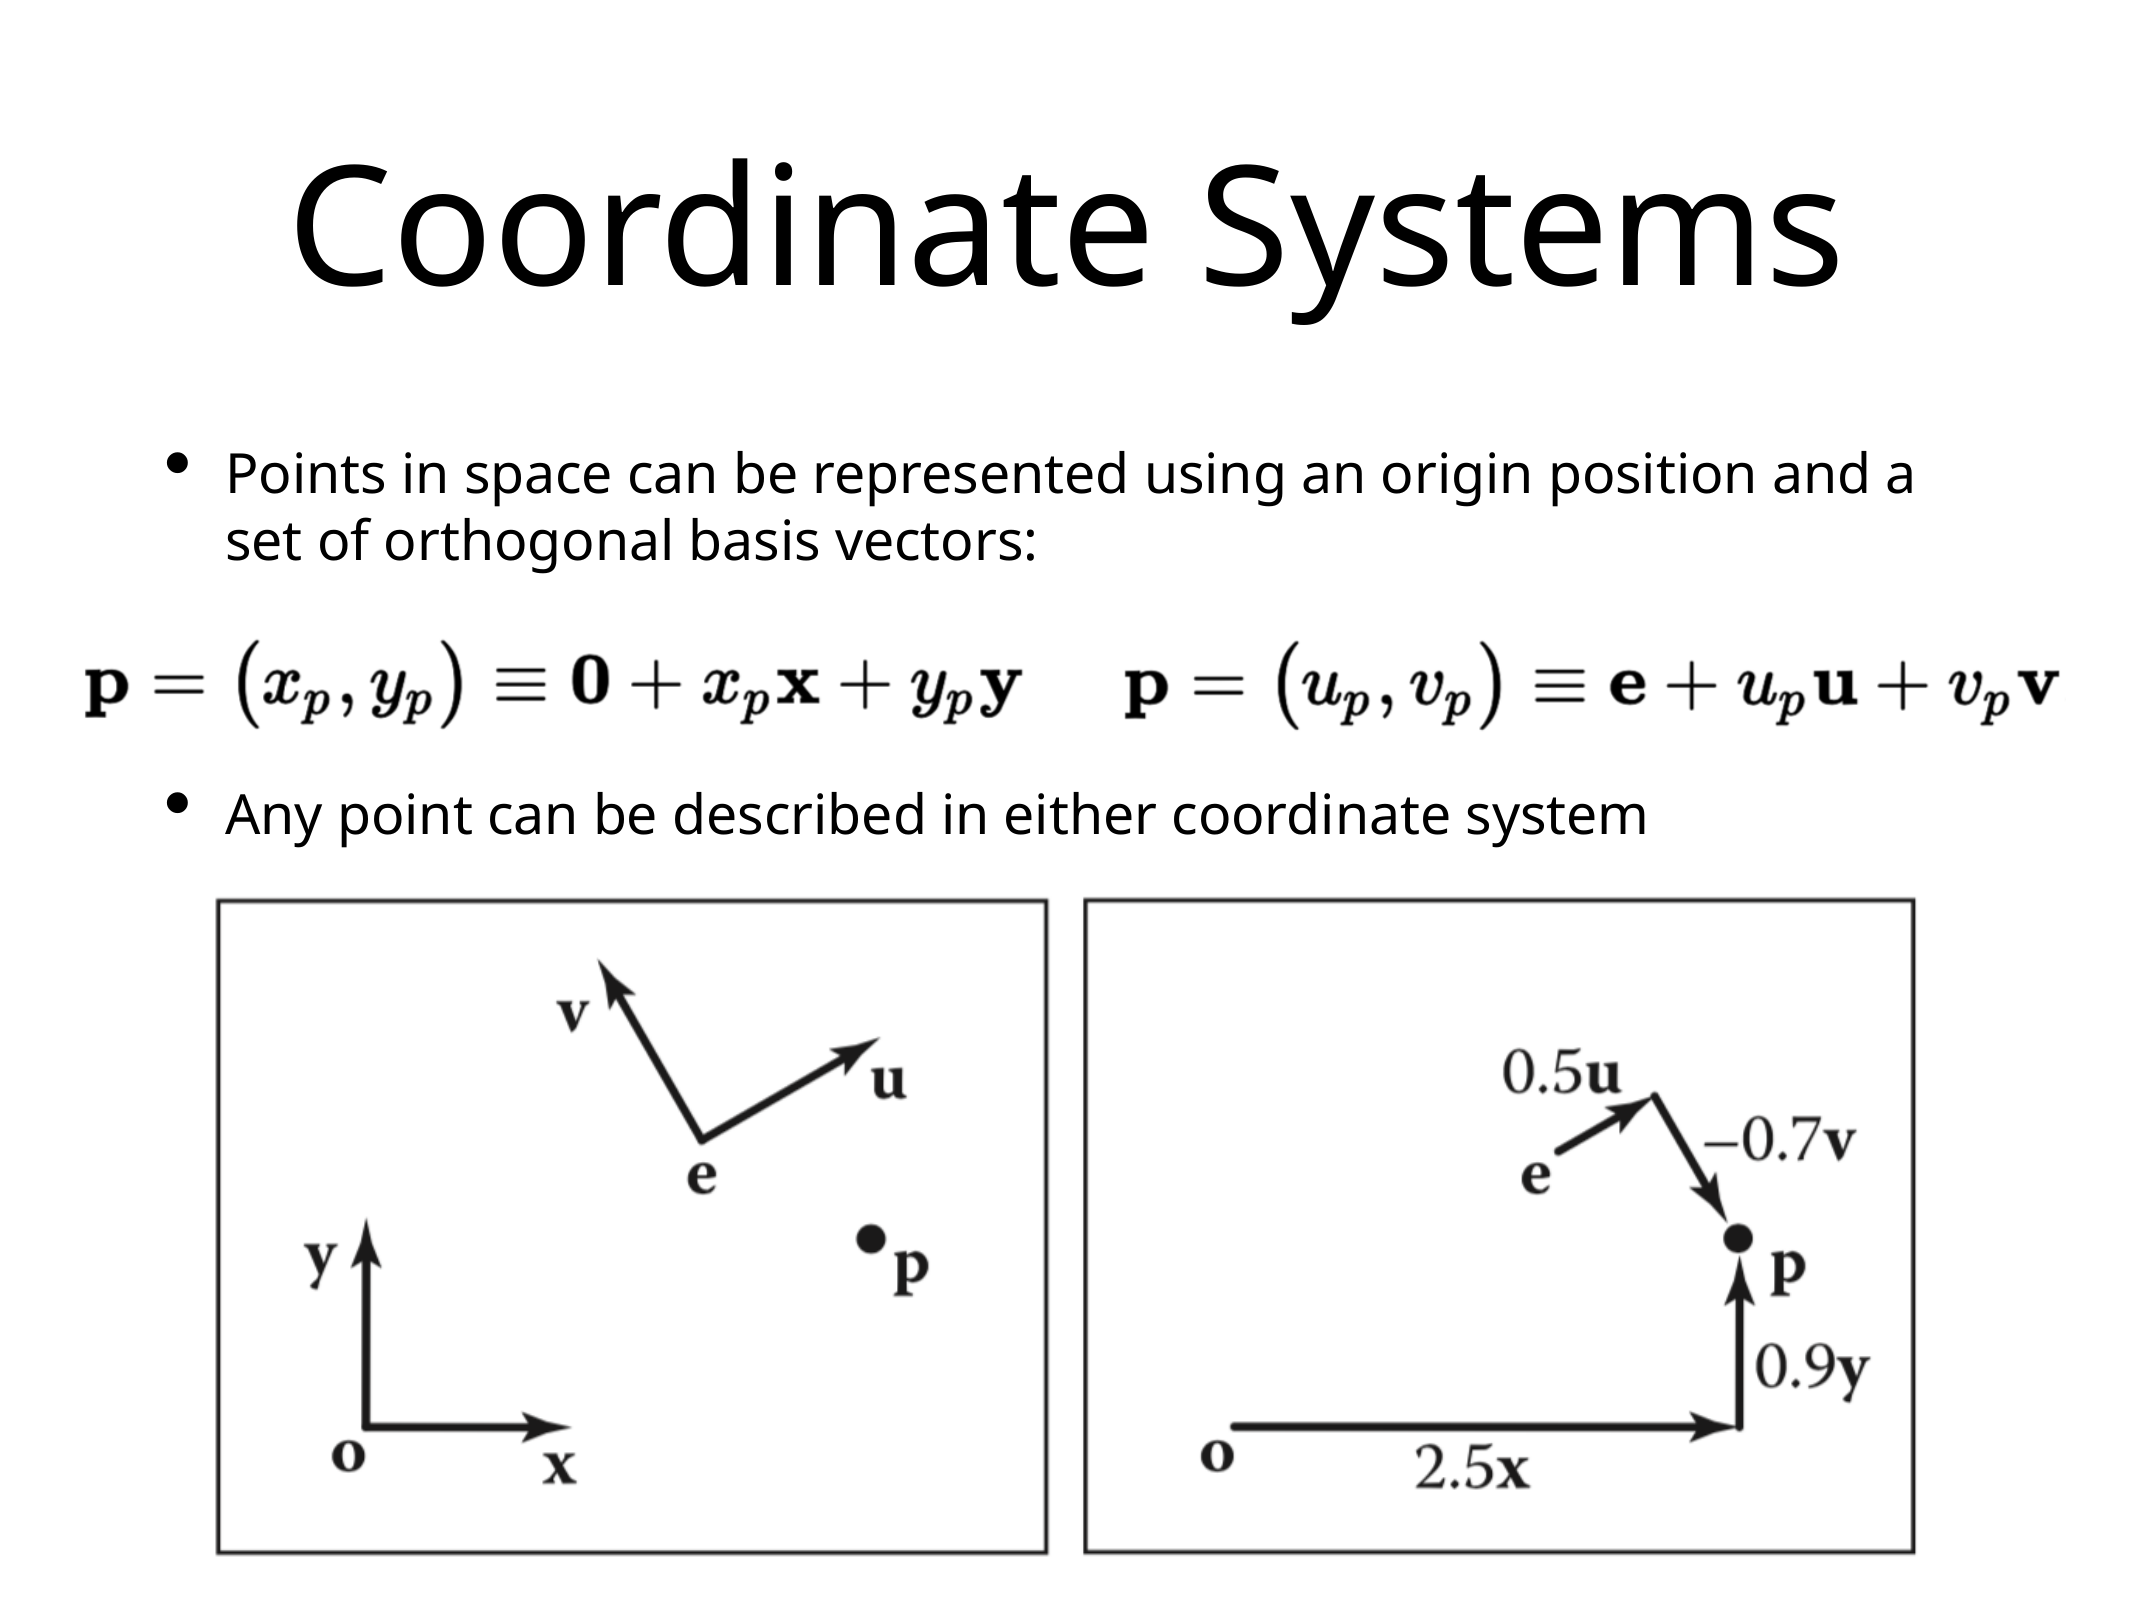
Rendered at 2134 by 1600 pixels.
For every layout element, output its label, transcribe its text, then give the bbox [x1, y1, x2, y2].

picture [1112, 632, 2066, 736]
picture [72, 632, 1028, 736]
picture [205, 888, 1929, 1566]
title Coordinate Systems [155, 41, 1978, 397]
list Points in space can be represented using an origin position and a set of orthogonal basis vectors: Any point can be described in either coordinate system [155, 424, 1978, 861]
